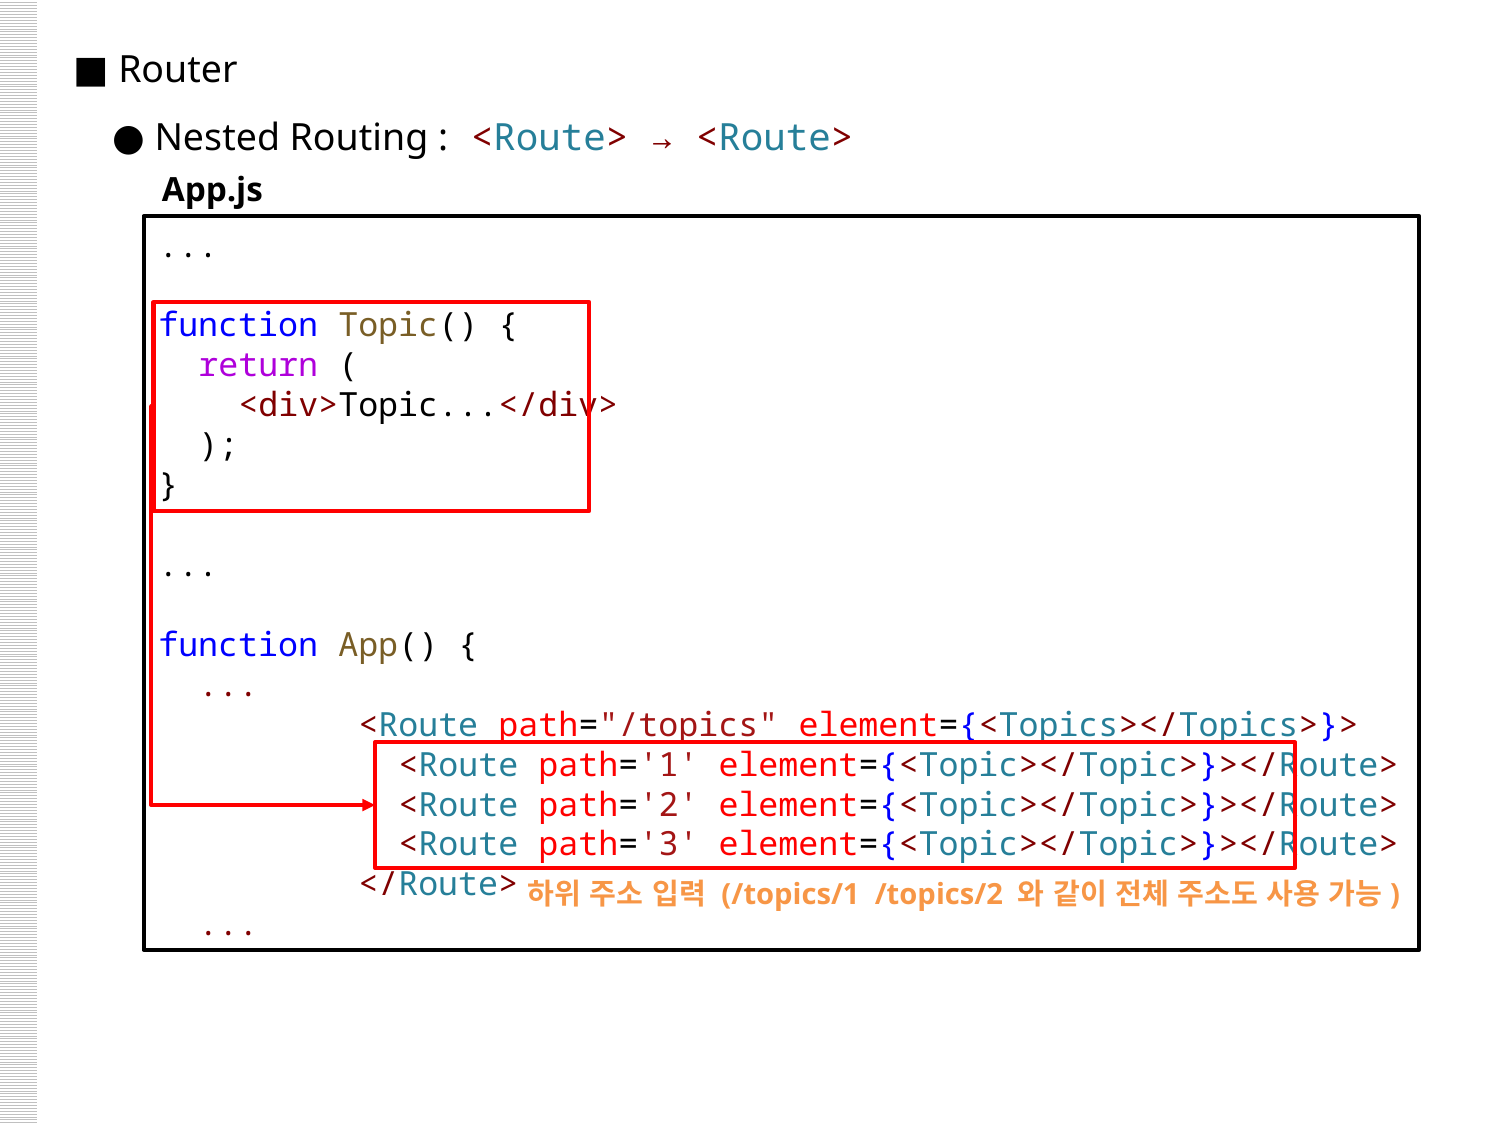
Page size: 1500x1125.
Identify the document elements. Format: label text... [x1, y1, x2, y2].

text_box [153, 406, 376, 806]
text_box [373, 740, 1297, 870]
text_box ... function Topic() { return ( <div>Topic...</div> ); } ... function App() { ... <Route path="/topics" element={<Topics></Topics>}> <Route path='1' element={<Topic></Topic>}></Route> <Route path='2' element={<Topic></Topic>}></Route> <Route path='3' element={<Topic></Topic>}></Route> </Route> ... [142, 214, 1421, 952]
text_box App.js [147, 160, 278, 216]
text_box 하위 주소 입력 (/topics/1 /topics/2 와 같이 전체 주소도 사용 가능) [513, 867, 1416, 918]
text_box [151, 300, 591, 513]
text_box ■ Router ● Nested Routing : <Route> → <Route> [58, 15, 868, 233]
